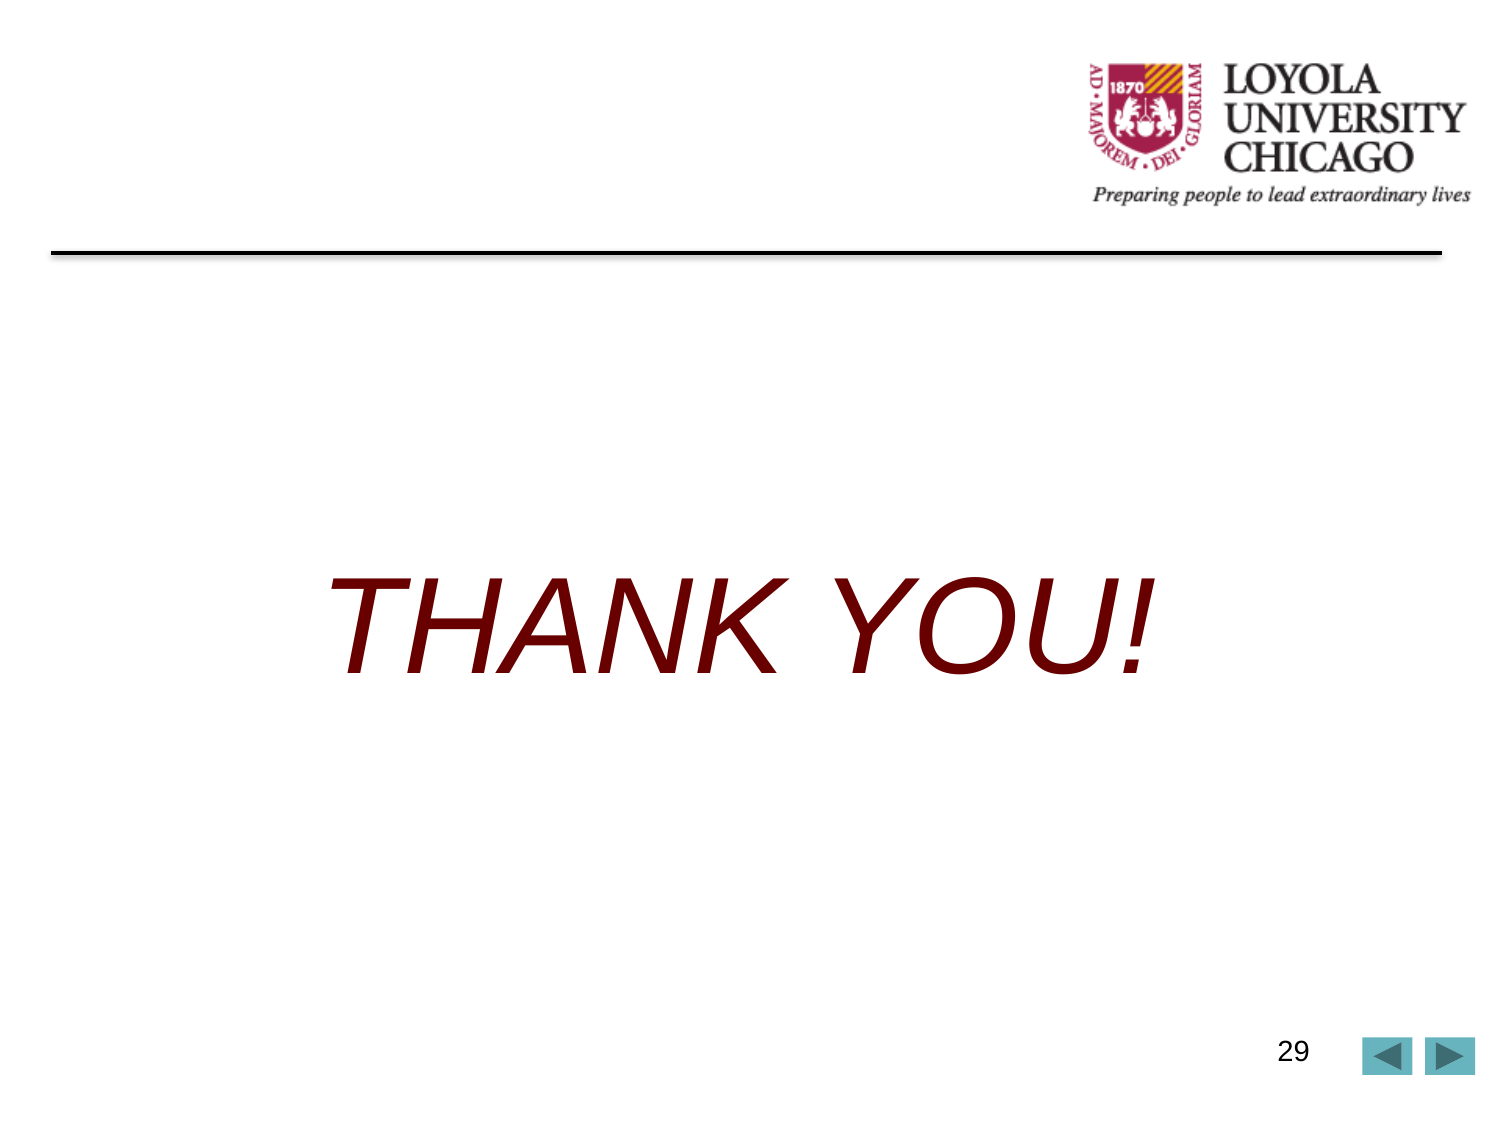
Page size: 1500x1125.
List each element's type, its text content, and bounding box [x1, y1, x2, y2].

list THANK YOU! [74, 262, 1426, 1006]
picture [1056, 37, 1500, 236]
slide_number 29 [974, 1024, 1326, 1104]
